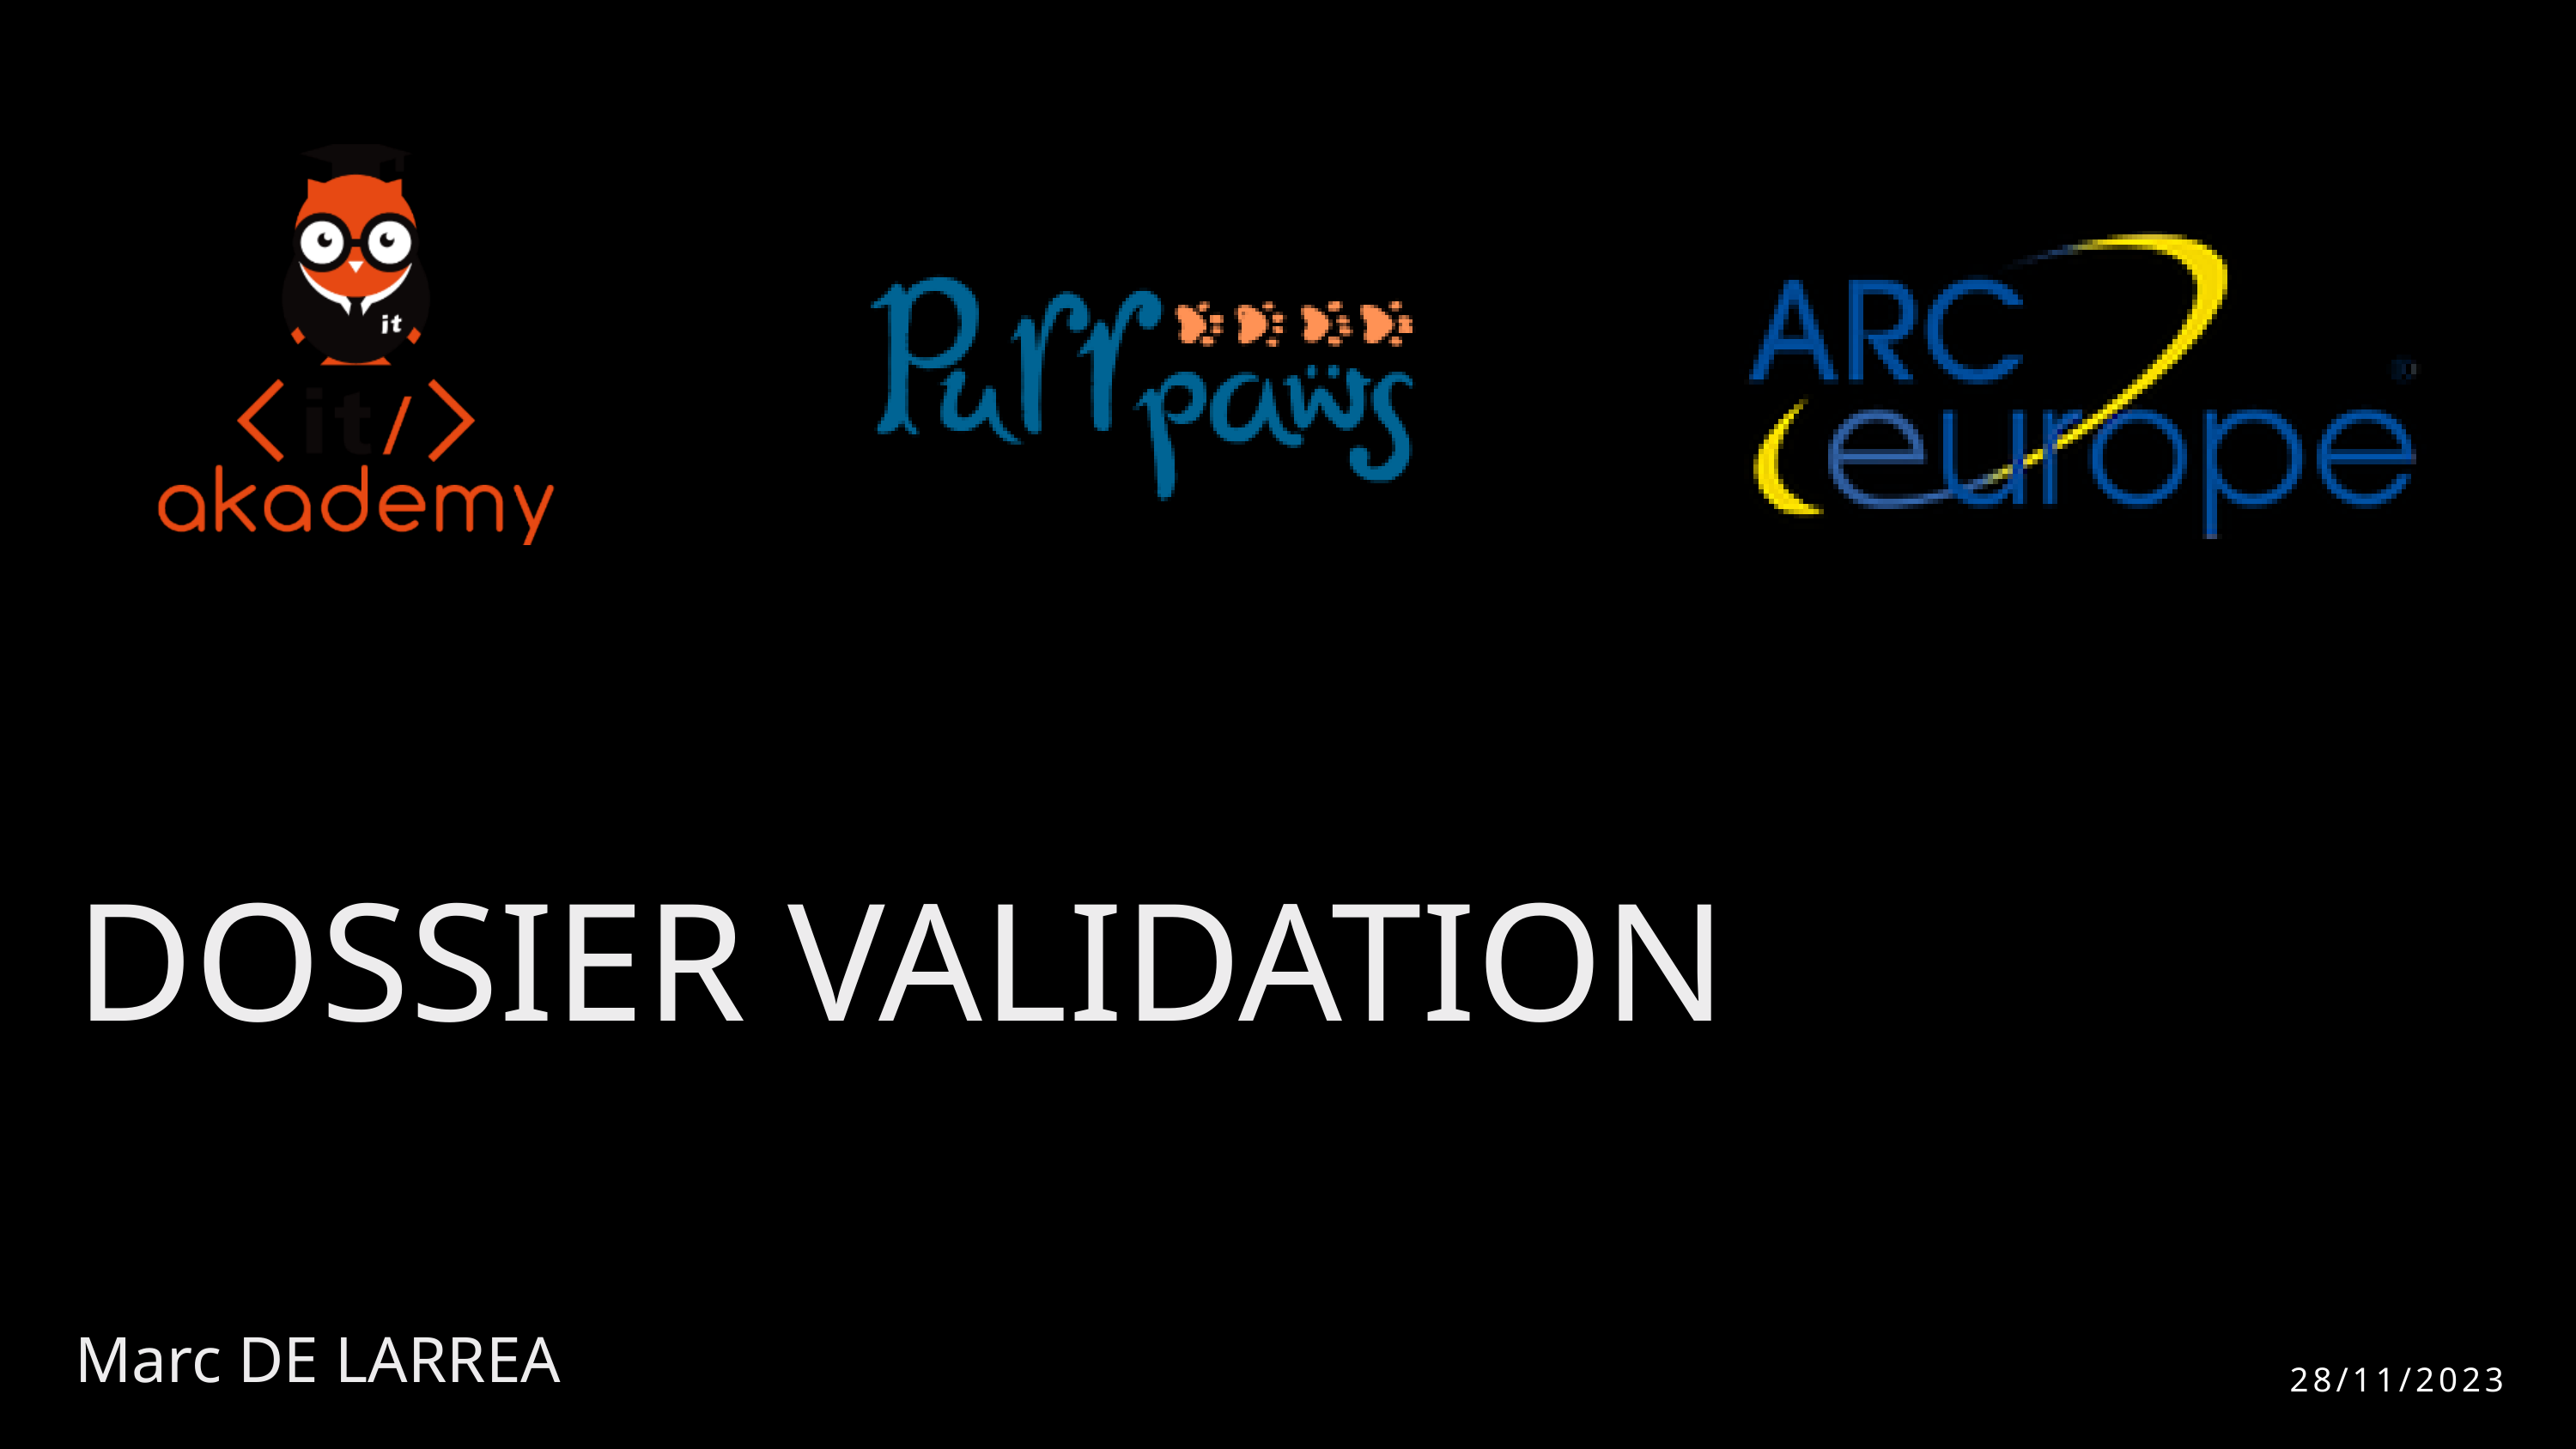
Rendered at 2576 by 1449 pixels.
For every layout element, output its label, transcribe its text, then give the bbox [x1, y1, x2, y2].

text_box [1724, 231, 2432, 545]
text_box [867, 274, 1424, 501]
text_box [75, 852, 2011, 1397]
text_box 28/11/2023 [2289, 1347, 2526, 1399]
text_box [144, 144, 567, 545]
